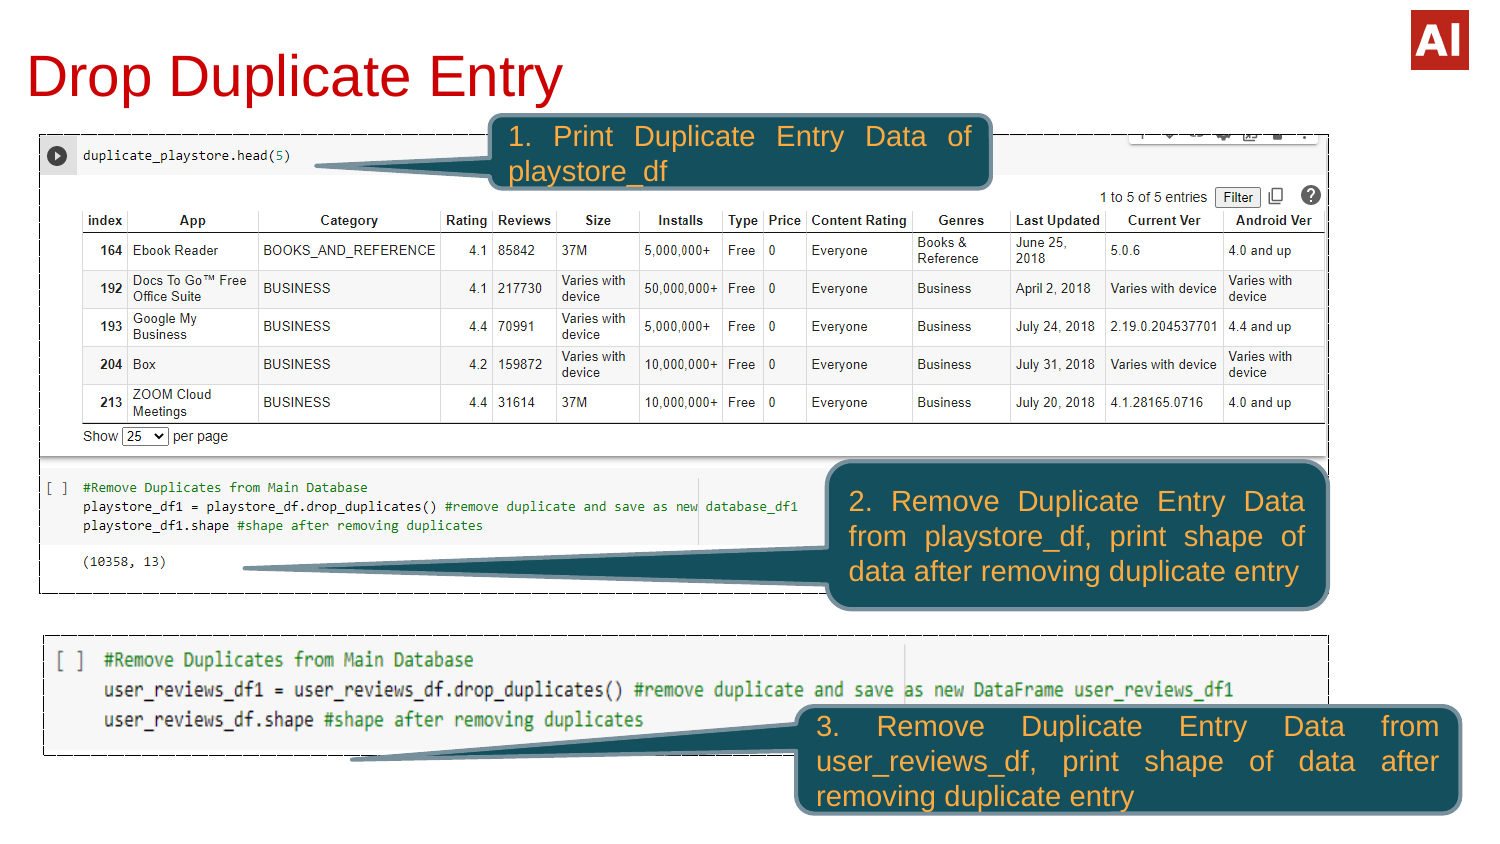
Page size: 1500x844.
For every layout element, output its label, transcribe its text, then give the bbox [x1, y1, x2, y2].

text_box 3. Remove Duplicate Entry Data from user_reviews_df, print shape of data after removing duplicate entry [794, 704, 1463, 816]
picture [39, 134, 1329, 594]
picture [43, 635, 1329, 756]
title Drop Duplicate Entry [11, 23, 1409, 118]
picture [1411, 10, 1469, 70]
text_box 2. Remove Duplicate Entry Data from playstore_df, print shape of data after removing duplicate entry [831, 602, 1324, 612]
text_box 1. Print Duplicate Entry Data of playstore_df [487, 113, 993, 132]
